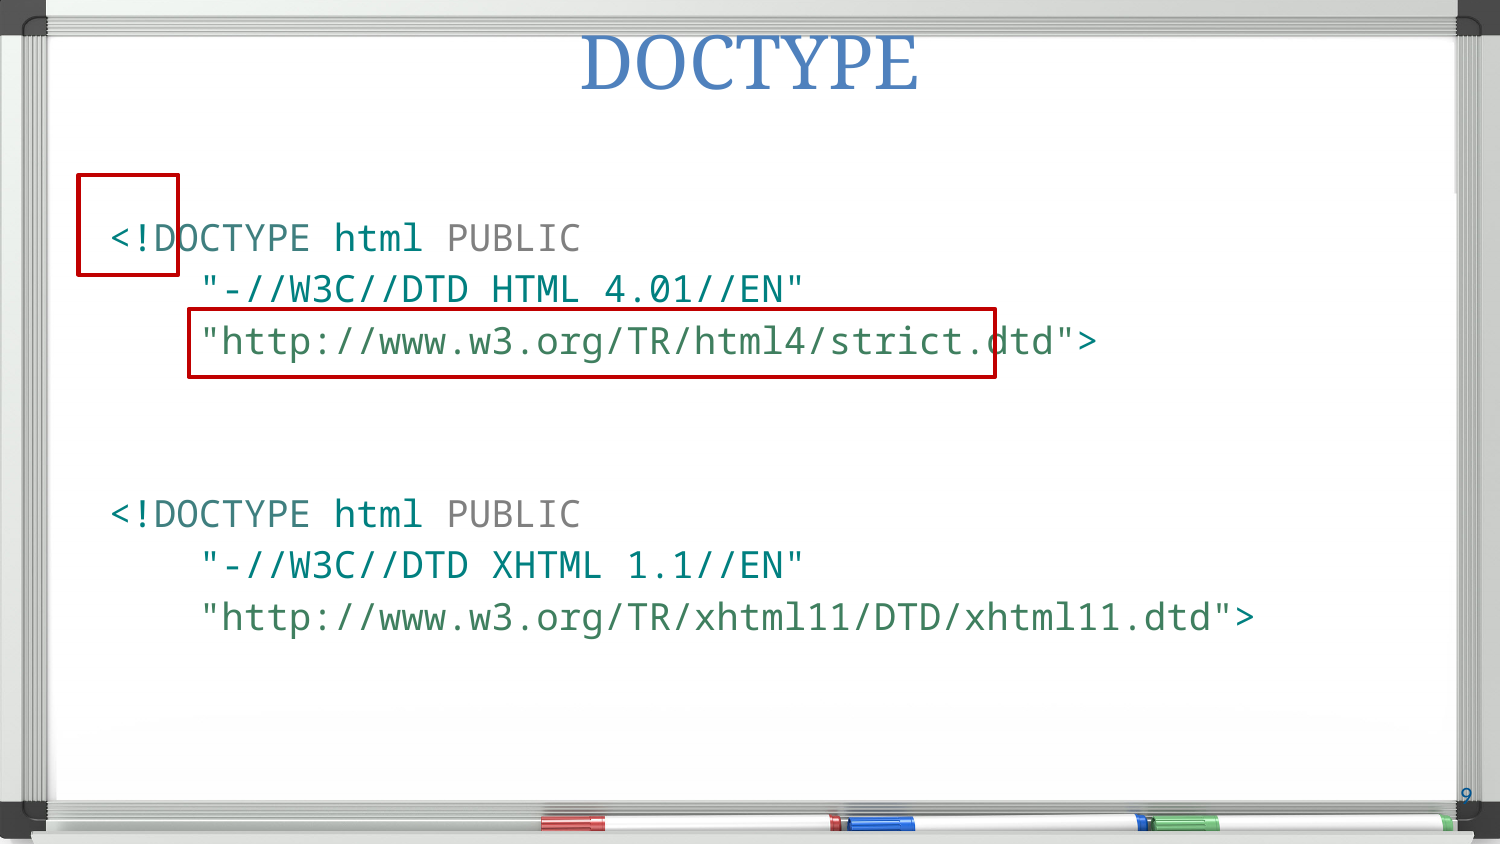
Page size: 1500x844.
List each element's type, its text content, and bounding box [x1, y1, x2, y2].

text_box [187, 307, 997, 379]
slide_number 9 [1387, 771, 1488, 817]
title DOCTYPE [12, 9, 1488, 110]
text_box [76, 173, 180, 277]
picture [0, 0, 1500, 844]
text_box <!DOCTYPE html PUBLIC "-//W3C//DTD HTML 4.01//EN" "http://www.w3.org/TR/html4/strict.dtd"> <!DOCTYPE html PUBLIC "-//W3C//DTD XHTML 1.1//EN" "http://www.w3.org/TR/xhtml11/DTD/xhtml11.dtd"> [93, 199, 1407, 646]
